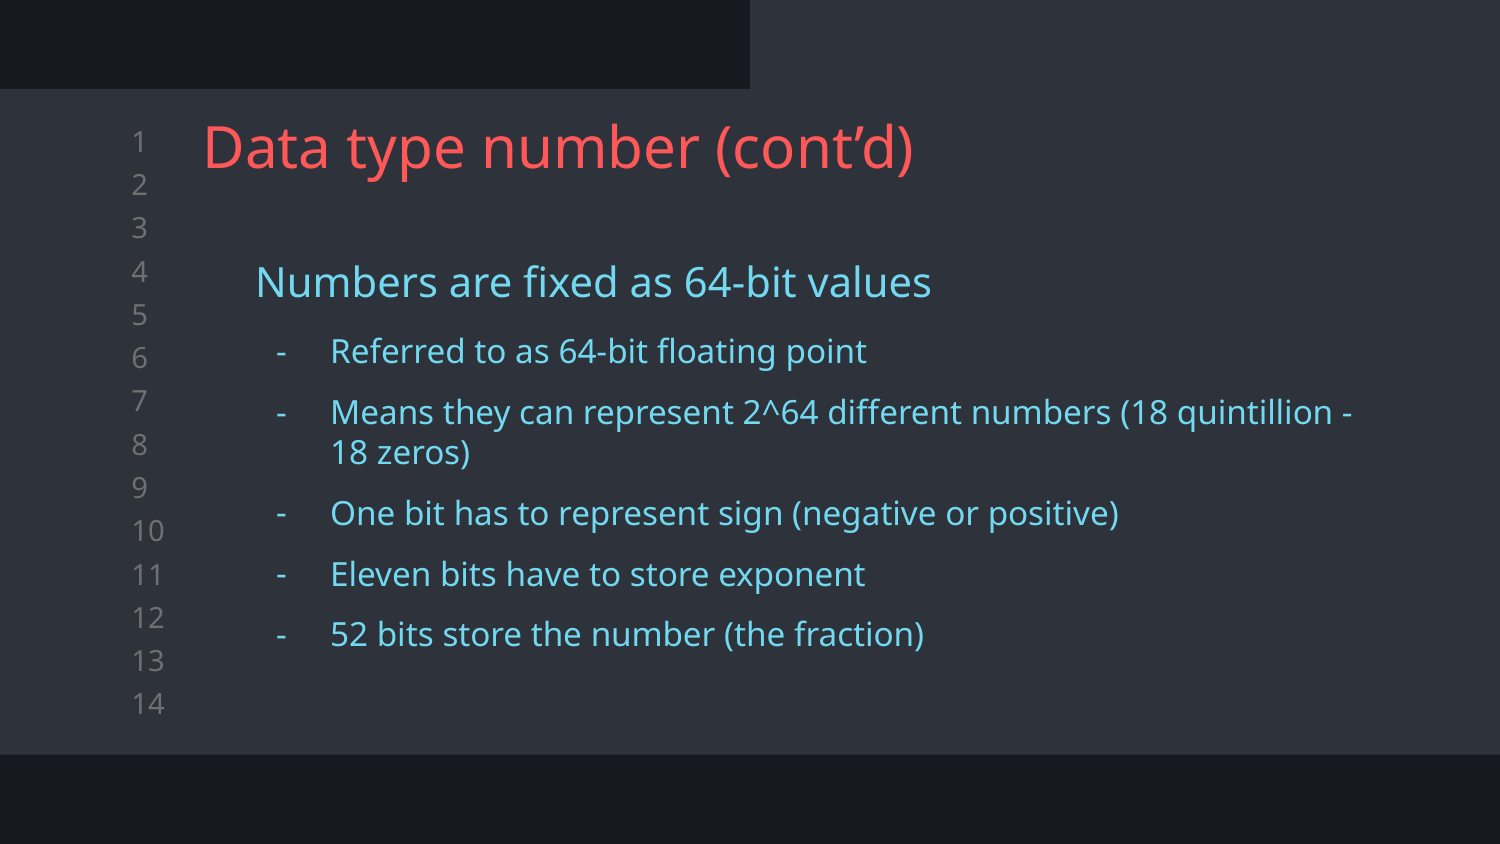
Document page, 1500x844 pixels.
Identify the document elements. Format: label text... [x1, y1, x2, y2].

list Numbers are fixed as 64-bit values Referred to as 64-bit floating point Means they can represent 2^64 different numbers (18 quintillion - 18 zeros) One bit has to represent sign (negative or positive) Eleven bits have to store exponent 52 bits store the number (the fraction) [240, 174, 1384, 735]
title Data type number (cont’d) [187, 95, 1384, 185]
